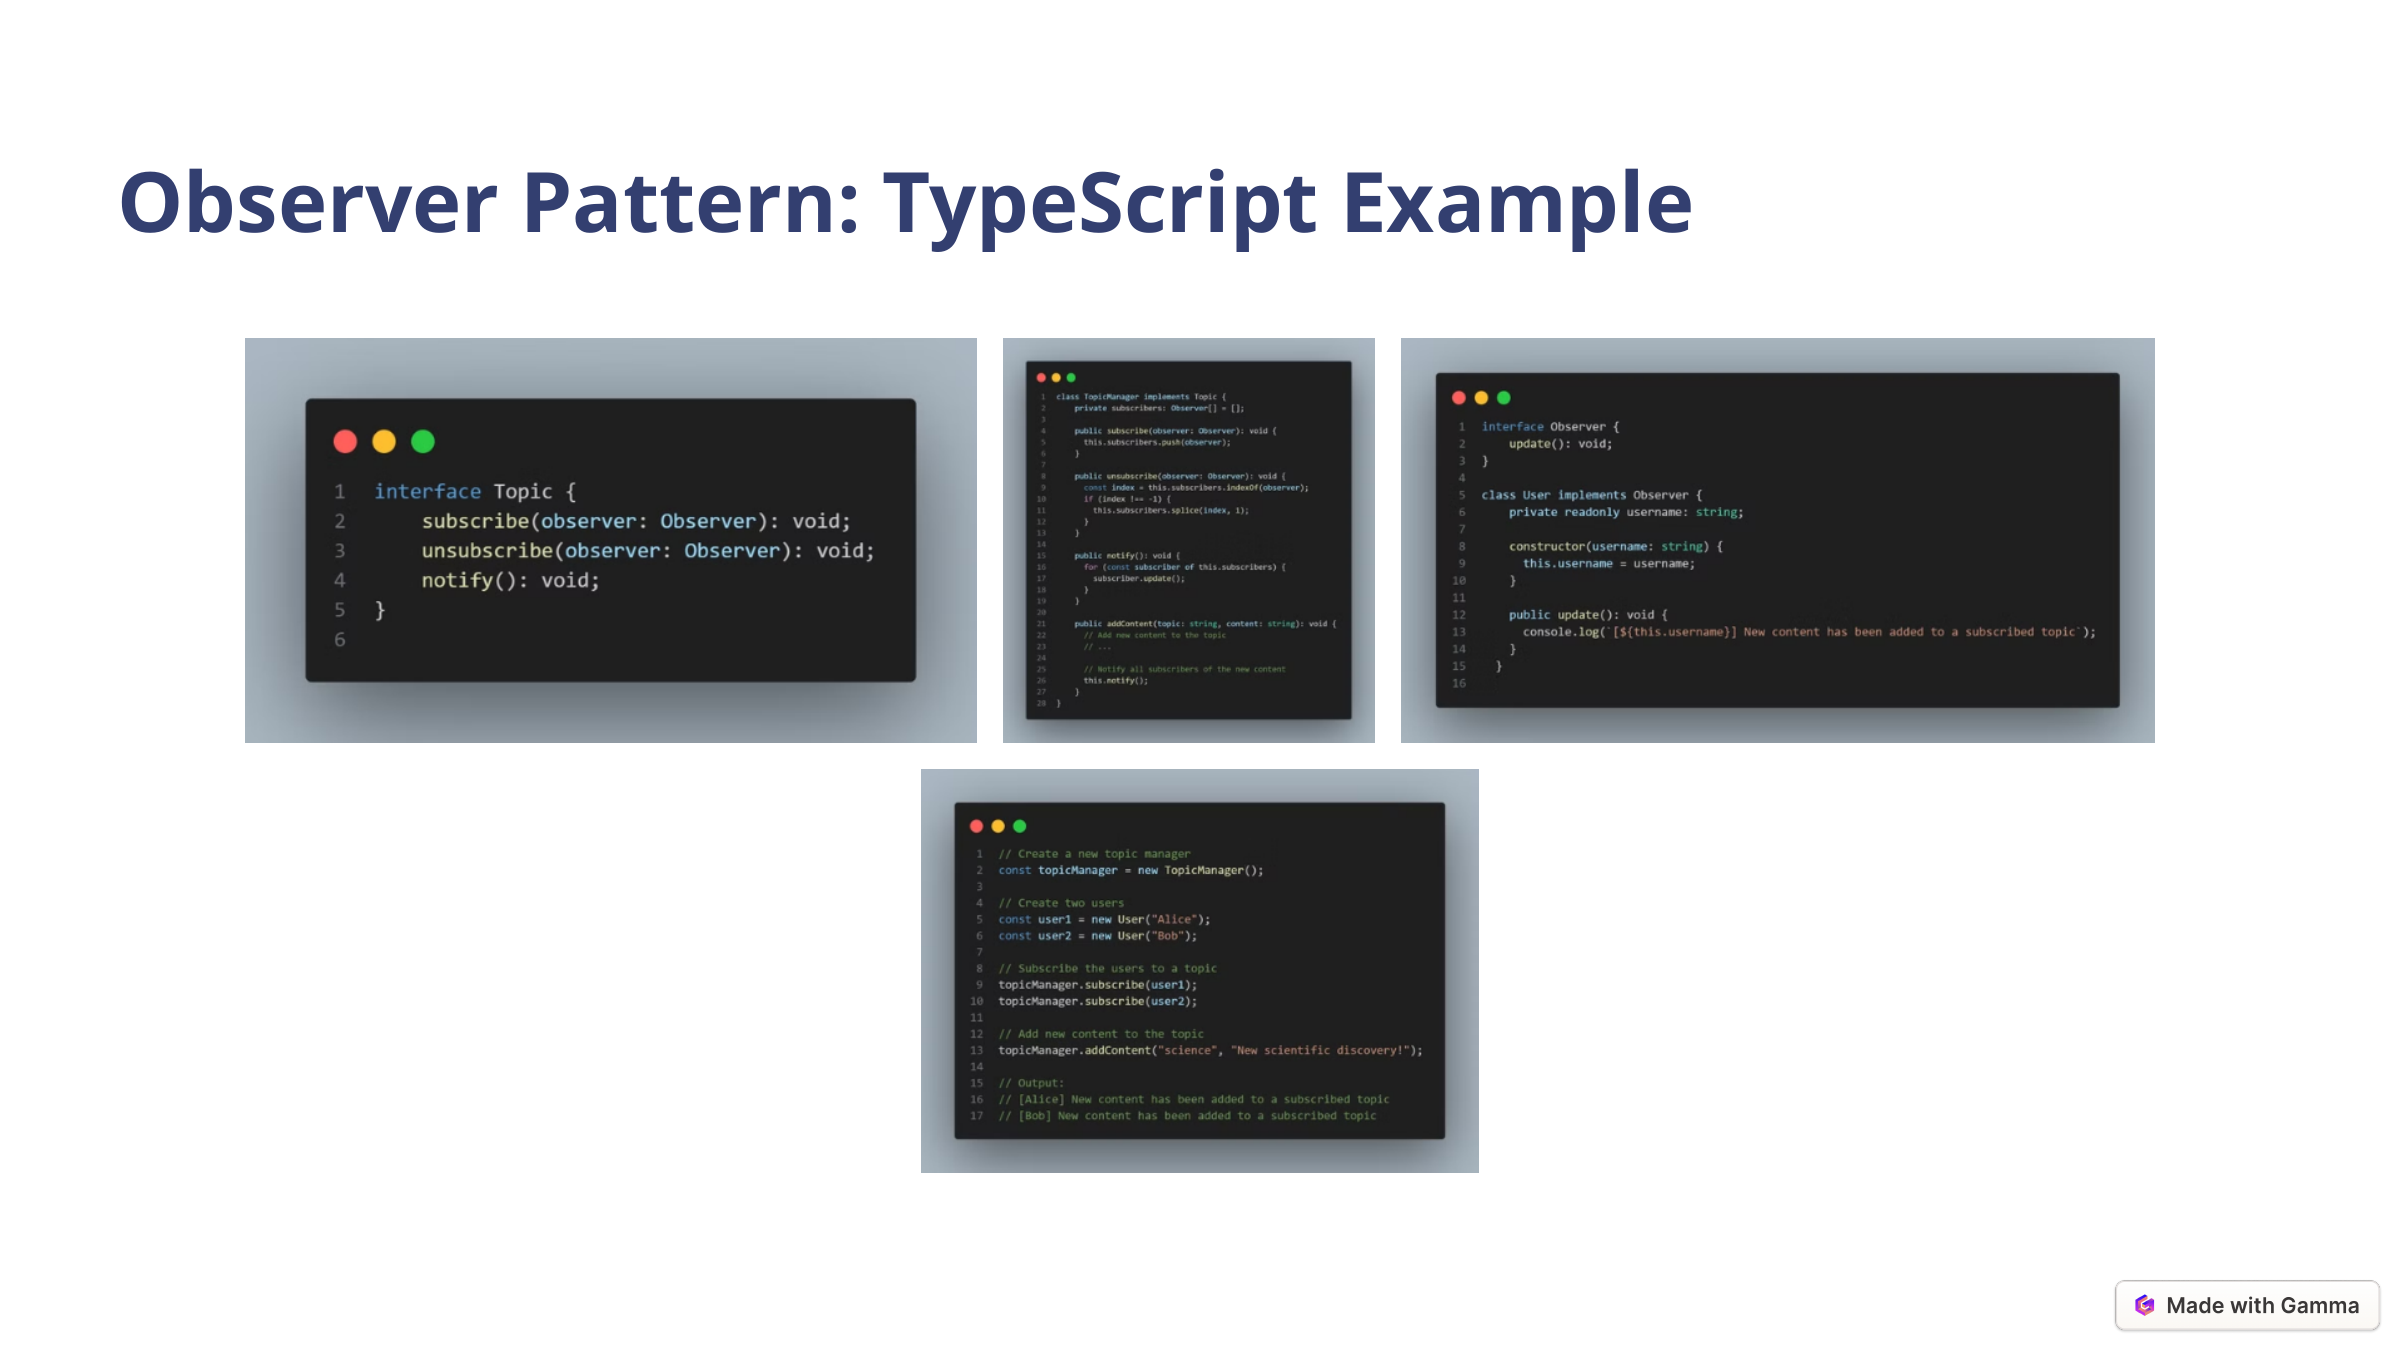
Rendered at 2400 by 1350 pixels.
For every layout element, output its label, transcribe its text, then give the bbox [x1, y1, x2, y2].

picture [921, 769, 1479, 1173]
text_box Observer Pattern: TypeScript Example [117, 144, 2140, 250]
picture [244, 338, 977, 743]
picture [2106, 1271, 2389, 1339]
picture [1401, 338, 2155, 743]
picture [1003, 338, 1375, 743]
